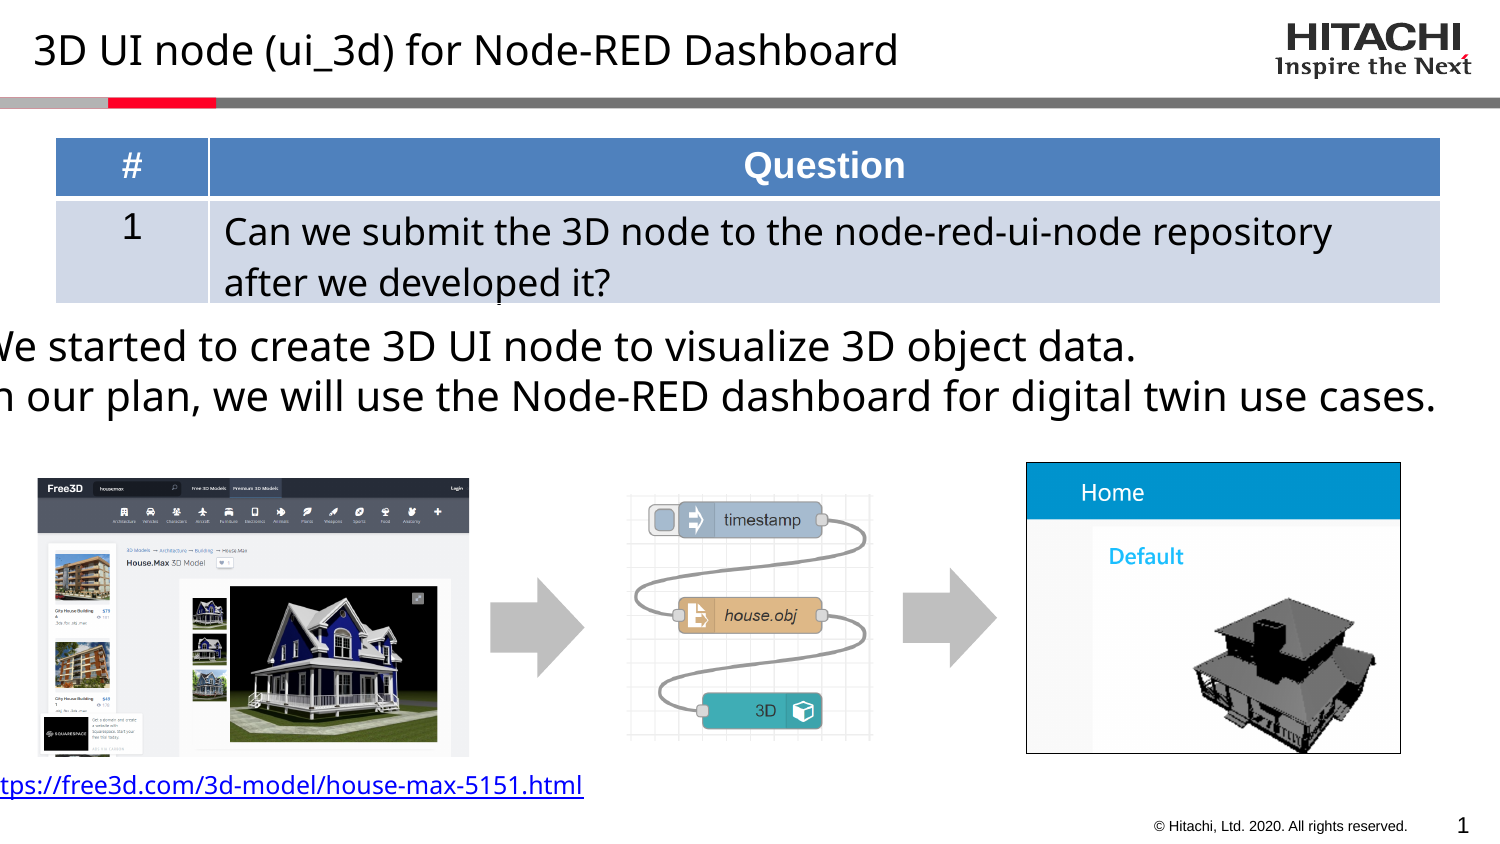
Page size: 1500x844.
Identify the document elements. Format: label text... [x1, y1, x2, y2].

picture [1134, 491, 1143, 498]
text_box [490, 577, 585, 678]
table_header # [56, 138, 208, 196]
picture [37, 478, 470, 757]
picture [1026, 462, 1402, 754]
table_header Question [210, 138, 1440, 196]
text_box [902, 567, 998, 669]
table_cell 1 [56, 201, 208, 303]
table_cell Can we submit the 3D node to the node-red-ui-node repository after we developed it? [210, 201, 1440, 303]
picture [626, 494, 874, 742]
title 3D UI node (ui_3d) for Node-RED Dashboard [18, 22, 1247, 178]
text_box We started to create 3D UI node to visualize 3D object data. In our plan, we will use the Node-RED dashboard for digital twin use cases. https://free3d.com/3d-model/house-max-5151.html [0, 112, 1453, 812]
